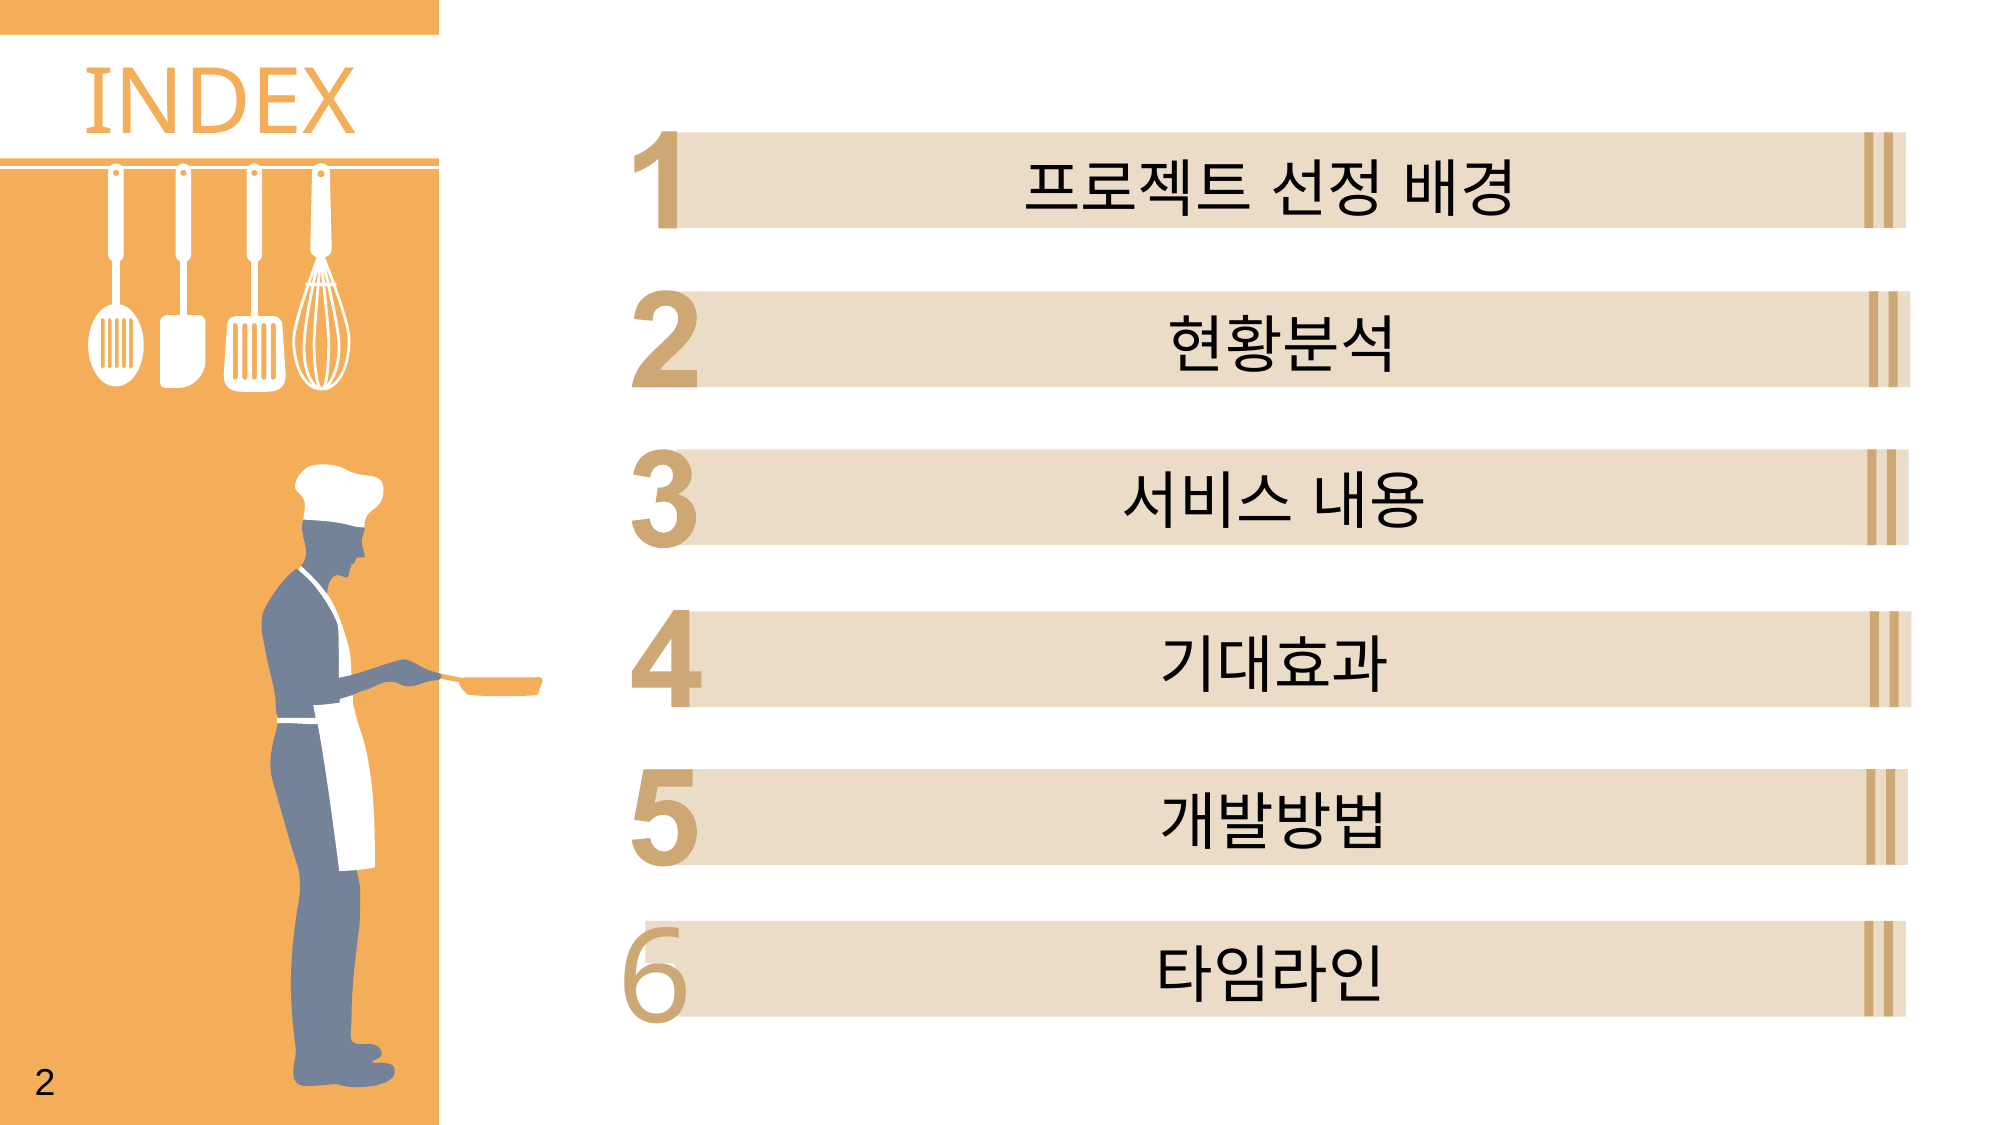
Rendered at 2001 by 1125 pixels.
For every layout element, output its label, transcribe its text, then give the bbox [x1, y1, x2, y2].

text_box 6 [602, 883, 772, 1057]
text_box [631, 290, 1911, 388]
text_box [634, 131, 1906, 229]
text_box INDEX [0, 41, 441, 159]
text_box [631, 449, 1909, 549]
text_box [645, 920, 1906, 1017]
text_box 2 [19, 1050, 62, 1111]
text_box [631, 768, 1908, 867]
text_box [631, 610, 1912, 708]
